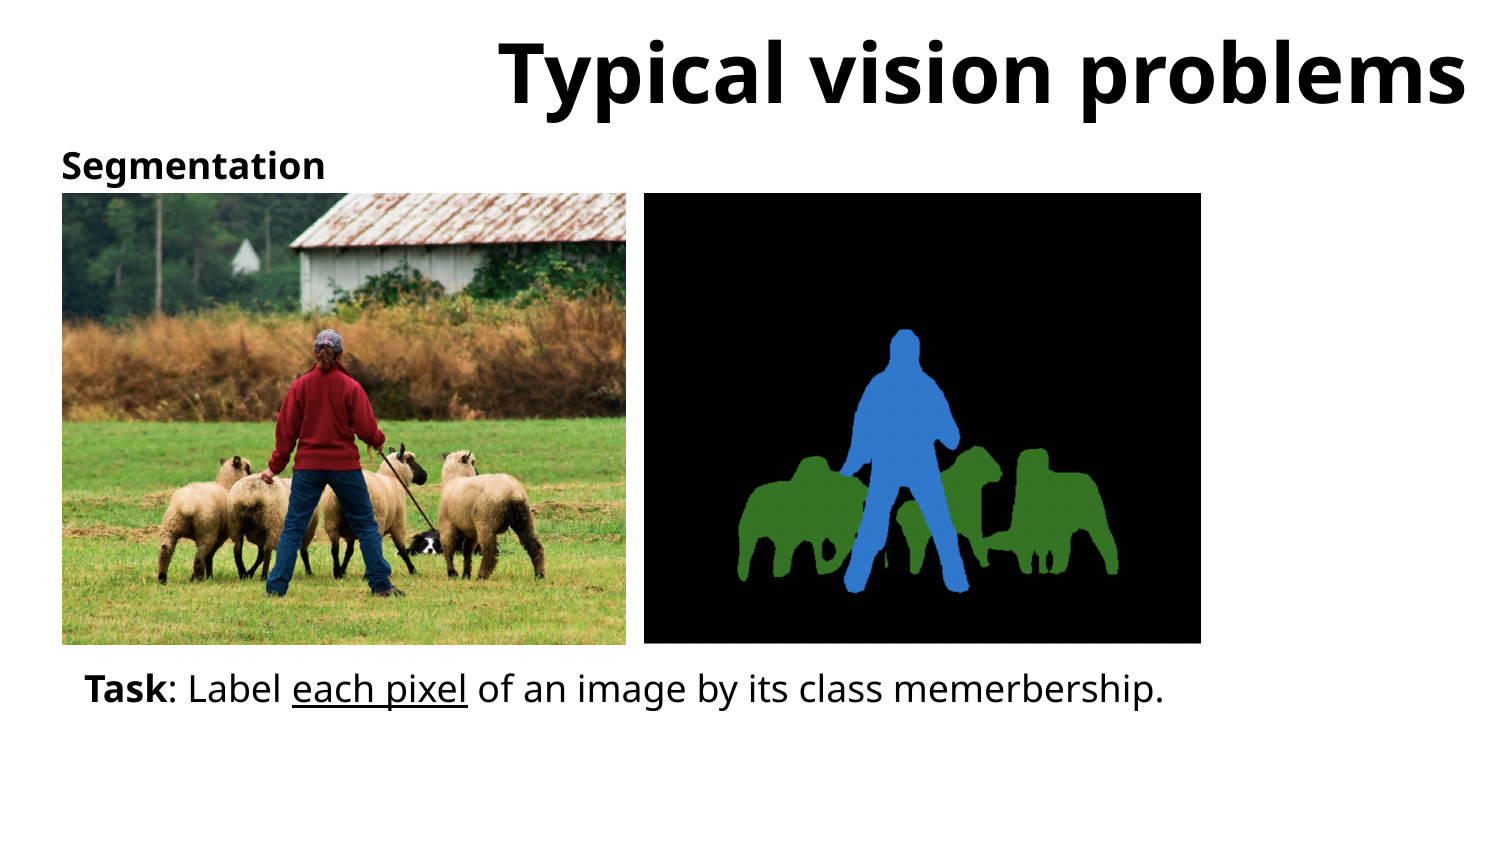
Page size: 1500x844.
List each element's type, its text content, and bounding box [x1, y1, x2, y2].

picture [61, 193, 626, 645]
text_box Typical vision problems [13, 0, 1485, 141]
text_box Task: Label each pixel of an image by its class memerbership. [69, 657, 1181, 717]
picture [643, 193, 1201, 645]
list Segmentation [46, 112, 1452, 826]
